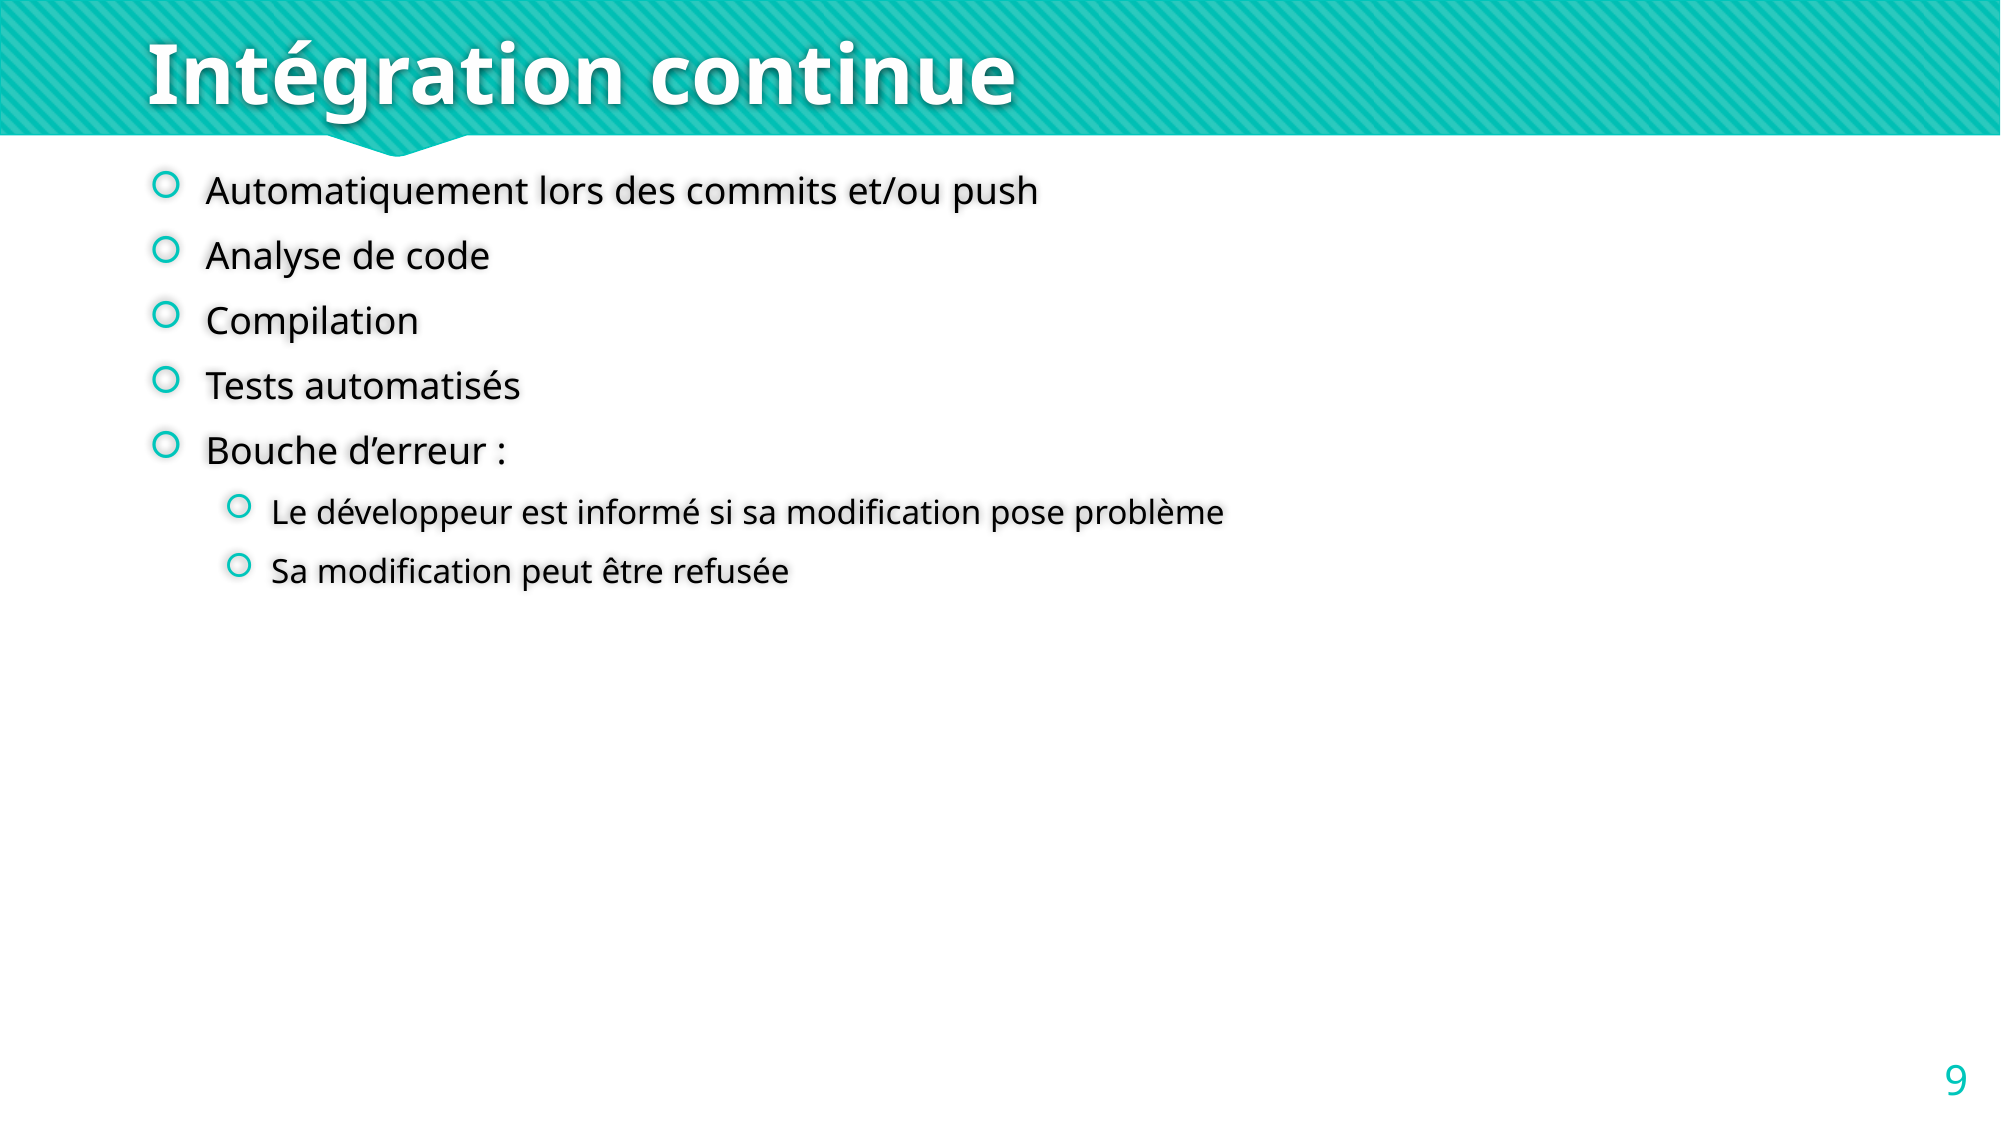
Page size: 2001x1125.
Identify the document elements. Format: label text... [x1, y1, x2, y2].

slide_number 9 [1809, 1031, 1984, 1113]
title Intégration continue [132, 0, 1868, 130]
list Automatiquement lors des commits et/ou push Analyse de code Compilation Tests automatisés Bouche d’erreur : Le développeur est informé si sa modification pose problème Sa modification peut être refusée [134, 159, 1866, 1113]
